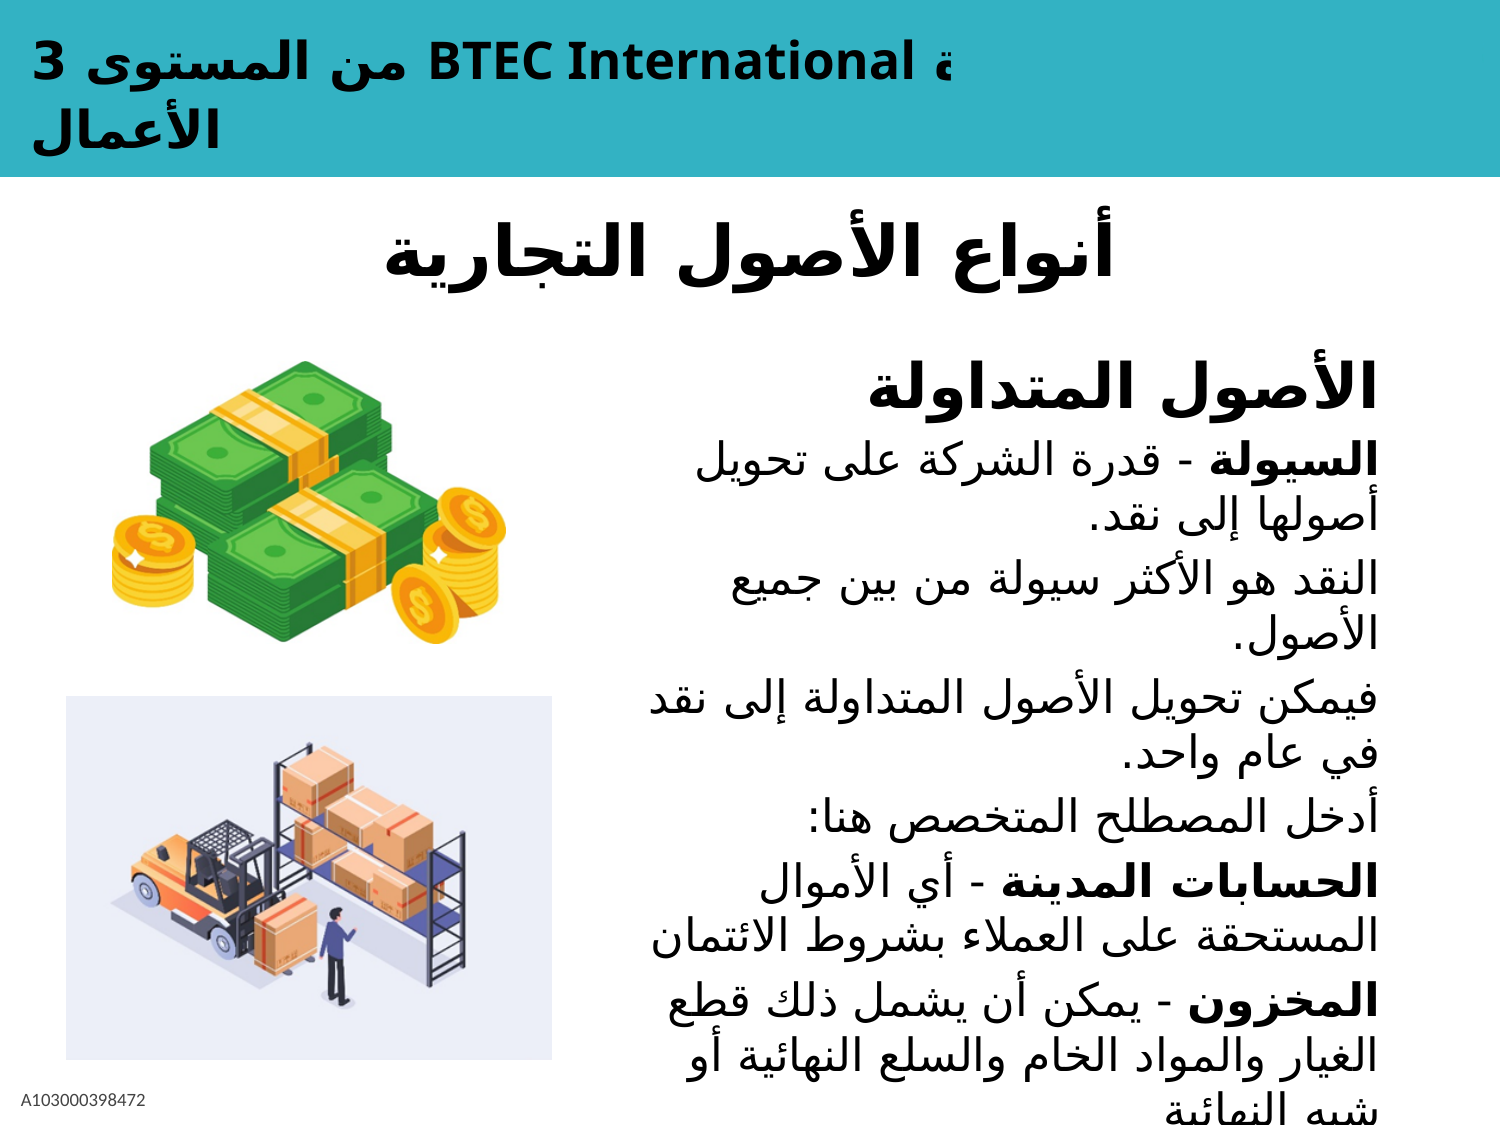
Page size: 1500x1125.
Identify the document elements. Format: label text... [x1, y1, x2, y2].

subtitle الأصول المتداولة السيولة - قدرة الشركة على تحويل أصولها إلى نقد. النقد هو الأكثر سيولة من بين جميع الأصول. فيمكن تحويل الأصول المتداولة إلى نقد في عام واحد. أدخل المصطلح المتخصص هنا: الحسابات المدينة - أي الأموال المستحقة على العملاء بشروط الائتمان المخزون - يمكن أن يشمل ذلك قطع الغيار والمواد الخام والسلع النهائية أو شبه النهائية [620, 338, 1396, 1012]
title أنواع الأصول التجارية [112, 208, 1388, 373]
text_box A103000398472 [5, 1083, 183, 1119]
picture [112, 361, 506, 645]
picture [65, 696, 552, 1060]
picture [0, 0, 1500, 177]
